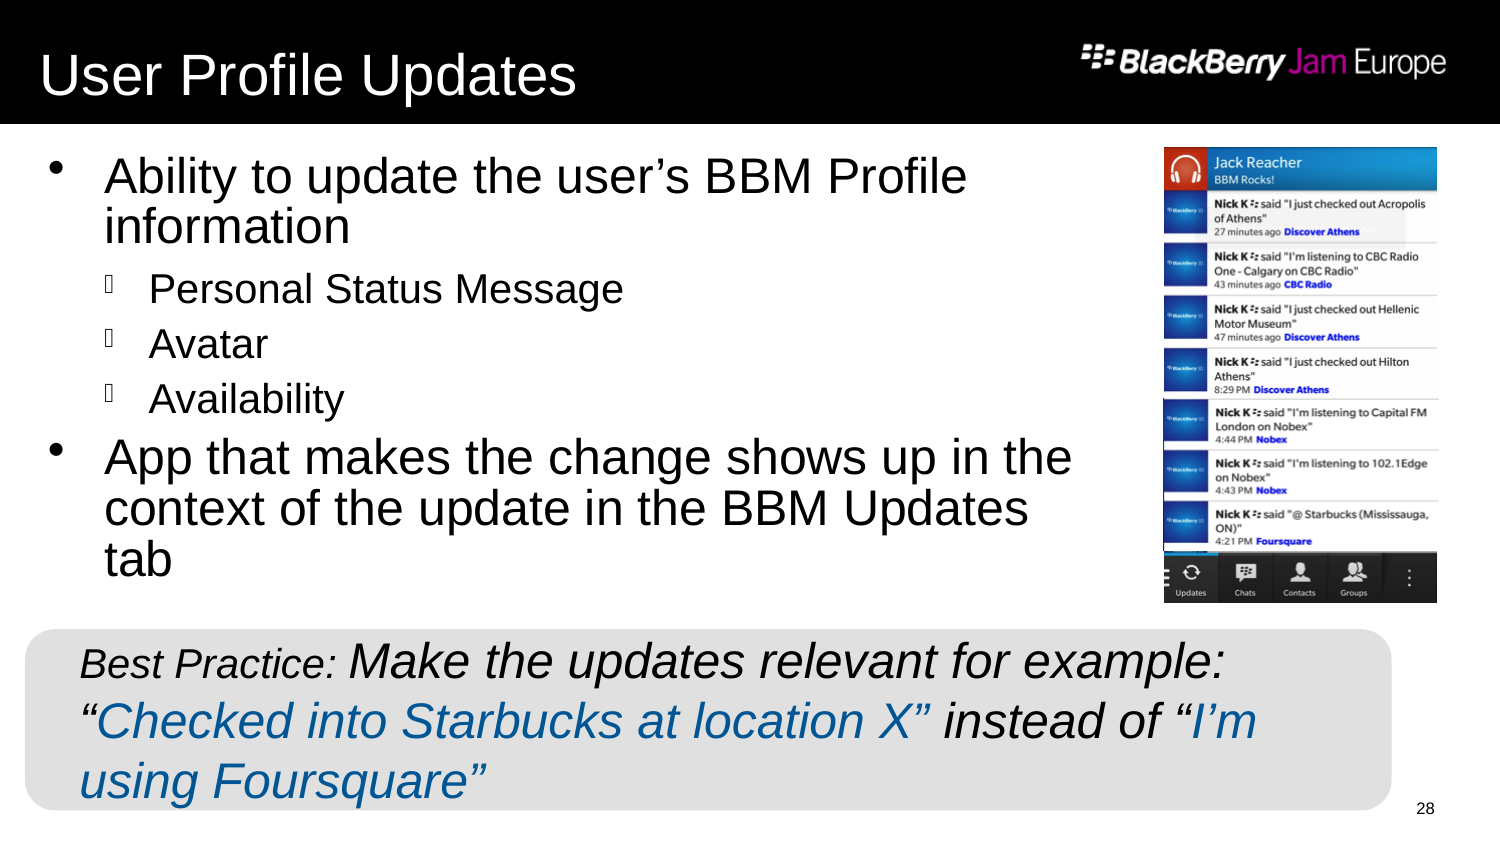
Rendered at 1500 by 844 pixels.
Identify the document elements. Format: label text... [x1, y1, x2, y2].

picture [0, 0, 1500, 124]
text_box Best Practice: Make the updates relevant for example: “Checked into Starbucks at location X” instead of “I’m using Foursquare” [64, 620, 1382, 844]
text_box [1382, 637, 1392, 766]
text_box [24, 629, 64, 811]
list Ability to update the user’s BBM Profile information Personal Status Message Avatar Availability App that makes the change shows up in the context of the update in the BBM Updates tab [32, 144, 1103, 605]
title User Profile Updates [24, 15, 976, 130]
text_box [1163, 147, 1439, 603]
slide_number 28 [1382, 766, 1451, 826]
